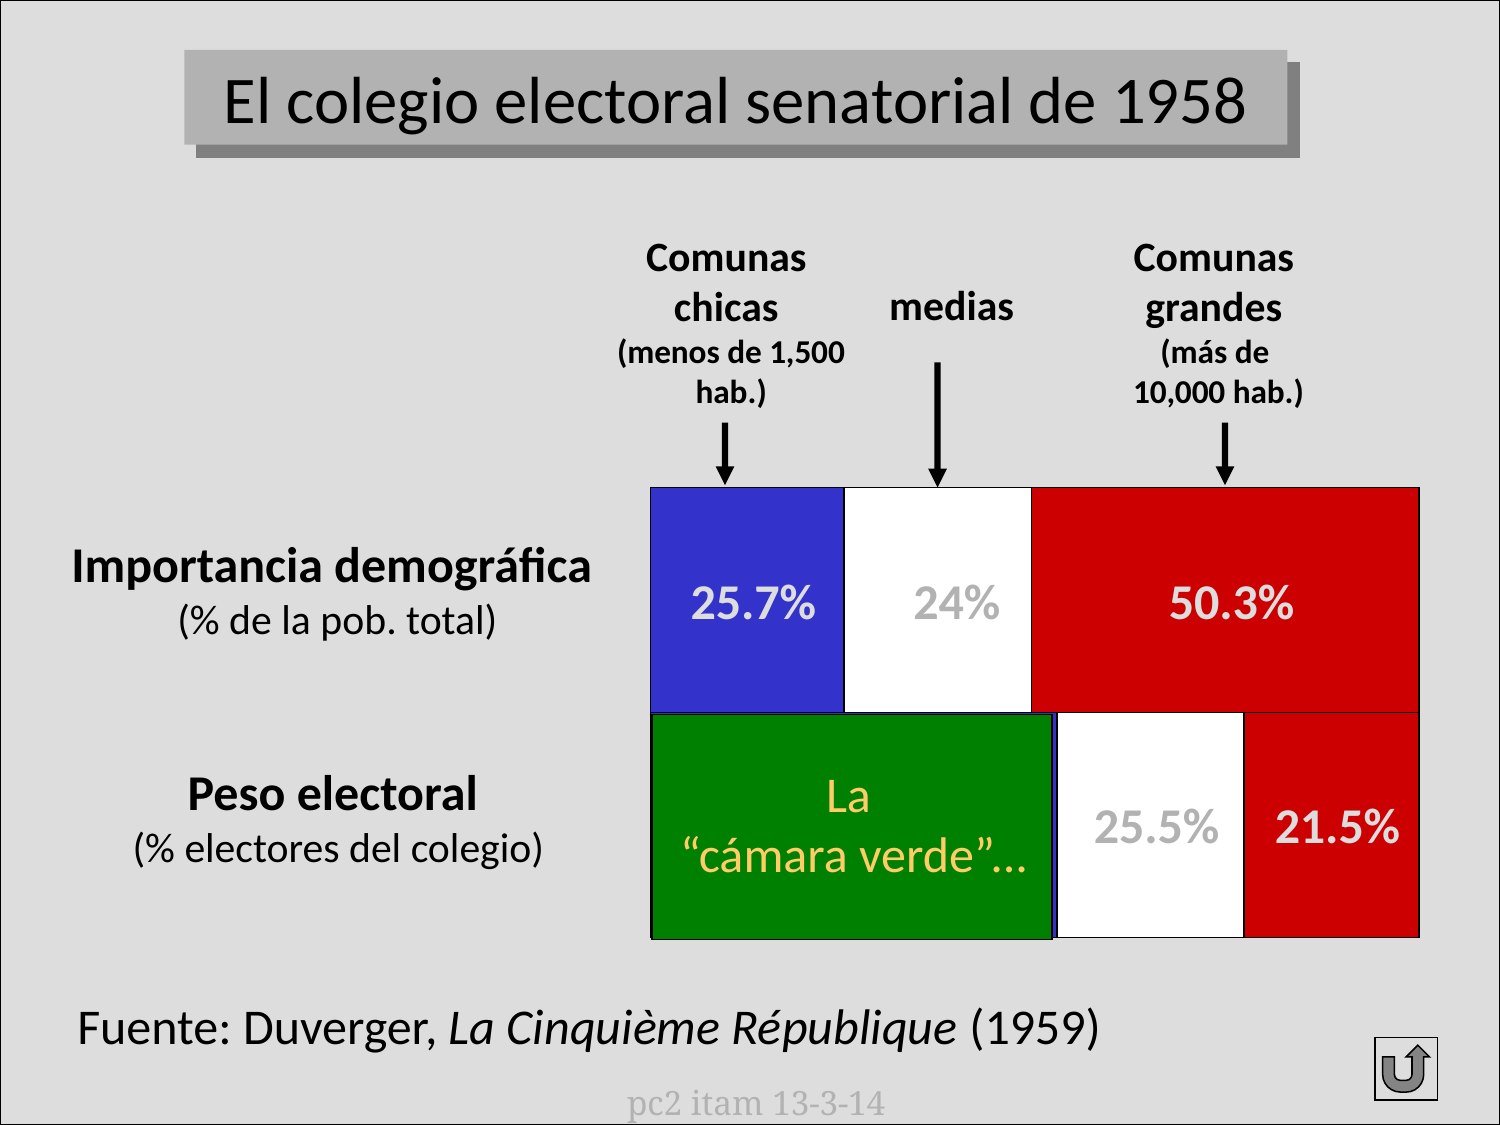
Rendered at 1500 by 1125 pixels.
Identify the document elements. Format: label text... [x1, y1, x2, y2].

text_box [1374, 1037, 1438, 1100]
text_box 24% [869, 562, 1045, 638]
text_box Peso electoral (% electores del colegio) [0, 753, 646, 879]
text_box 25.5% [1069, 786, 1245, 862]
text_box 50.3% [1144, 562, 1320, 638]
text_box El colegio electoral senatorial de 1958 [184, 49, 1288, 145]
text_box [1218, 422, 1232, 486]
text_box Importancia demográfica (% de la pob. total) [50, 525, 625, 650]
text_box [931, 362, 944, 488]
text_box Comunas chicas (menos de 1,500 hab.) [587, 222, 875, 418]
text_box medias [857, 271, 1046, 387]
text_box [844, 487, 1031, 712]
text_box [718, 422, 732, 486]
text_box [1057, 712, 1245, 938]
text_box [650, 487, 844, 712]
text_box 25.7% [665, 562, 841, 638]
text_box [651, 714, 1053, 940]
text_box [1031, 487, 1420, 712]
text_box Comunas grandes (más de 10,000 hab.) [1074, 222, 1363, 418]
text_box Fuente: Duverger, La Cinquième République (1959) [62, 987, 1388, 1063]
text_box 21.5% [1250, 786, 1425, 862]
text_box [1245, 712, 1420, 938]
